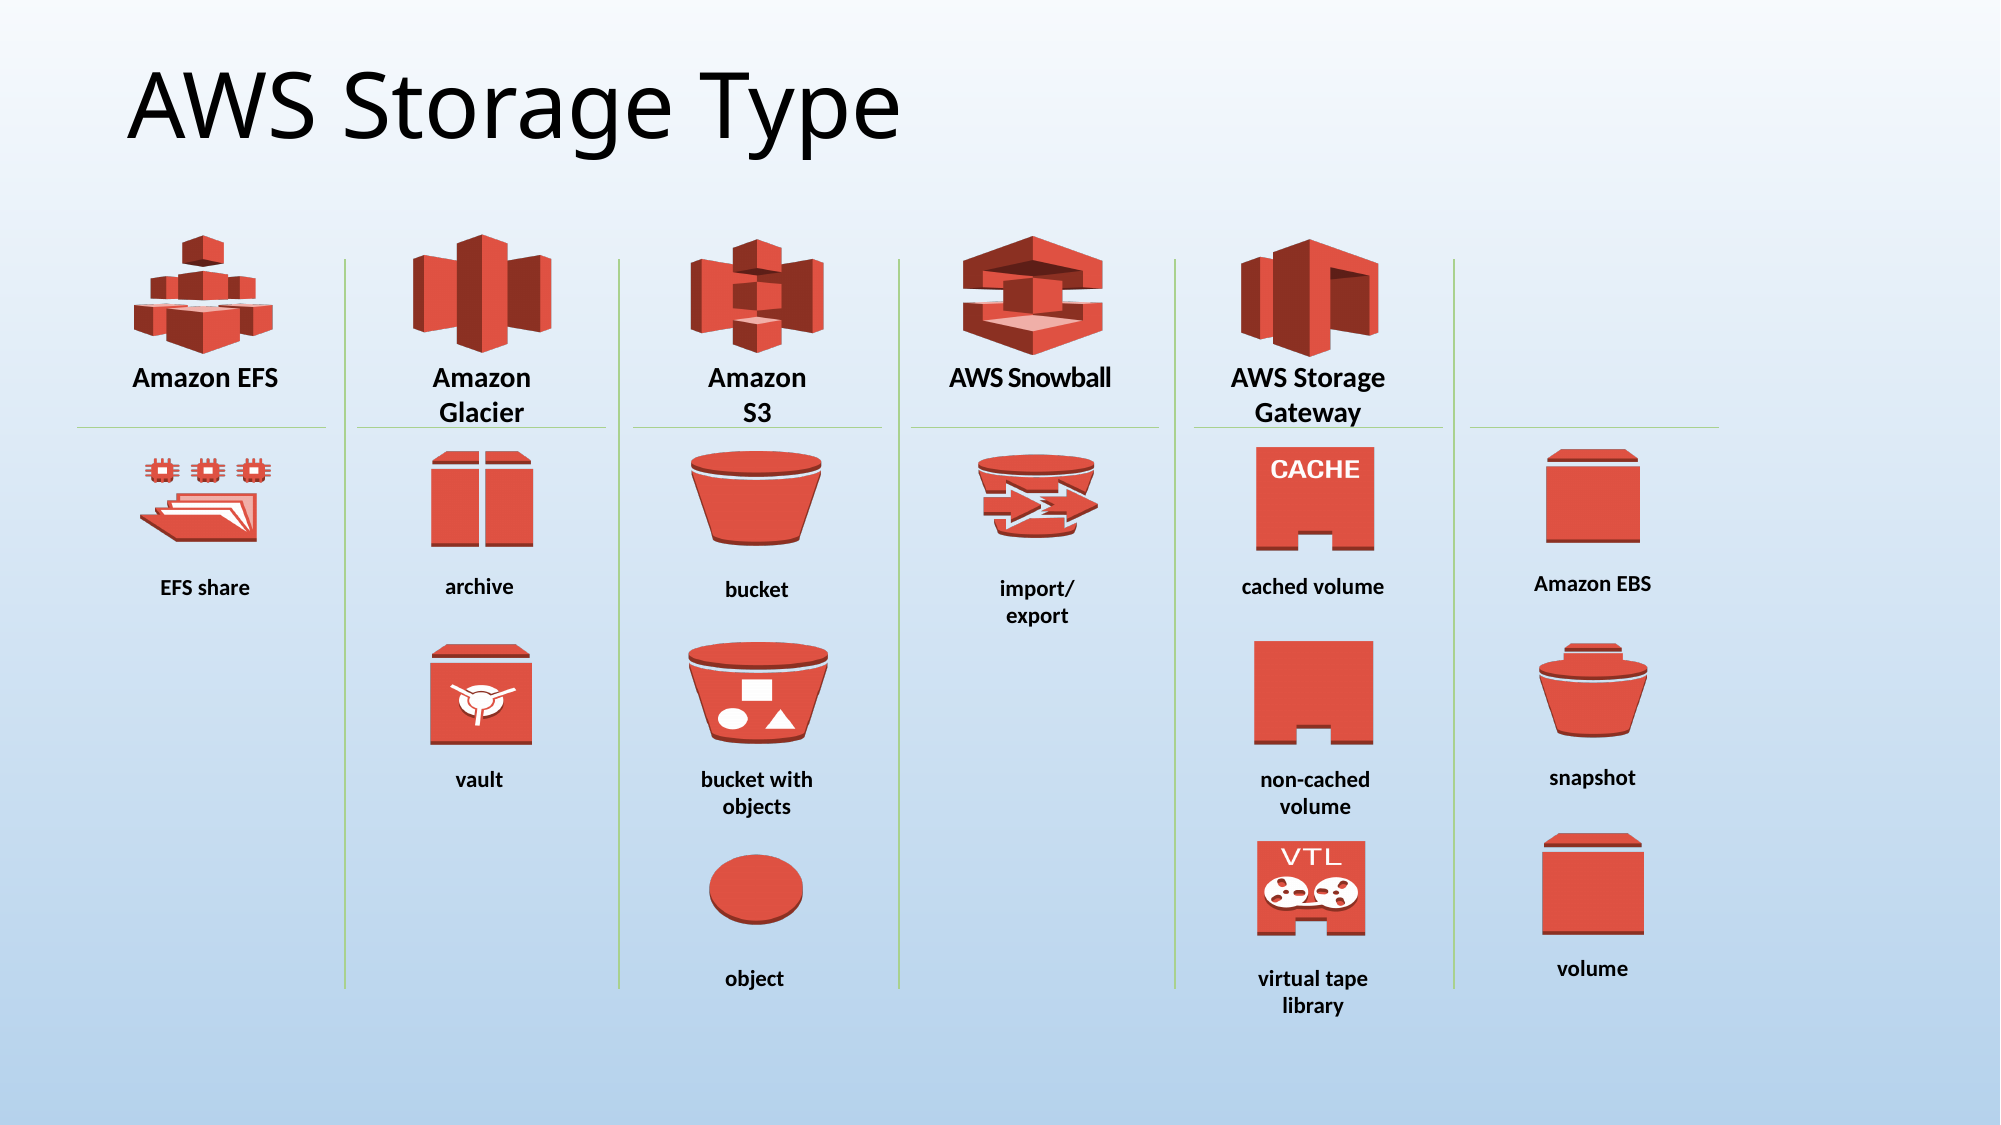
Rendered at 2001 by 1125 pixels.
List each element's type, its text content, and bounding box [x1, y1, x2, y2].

title AWS Storage Type [112, 0, 1838, 218]
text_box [77, 233, 1719, 1014]
